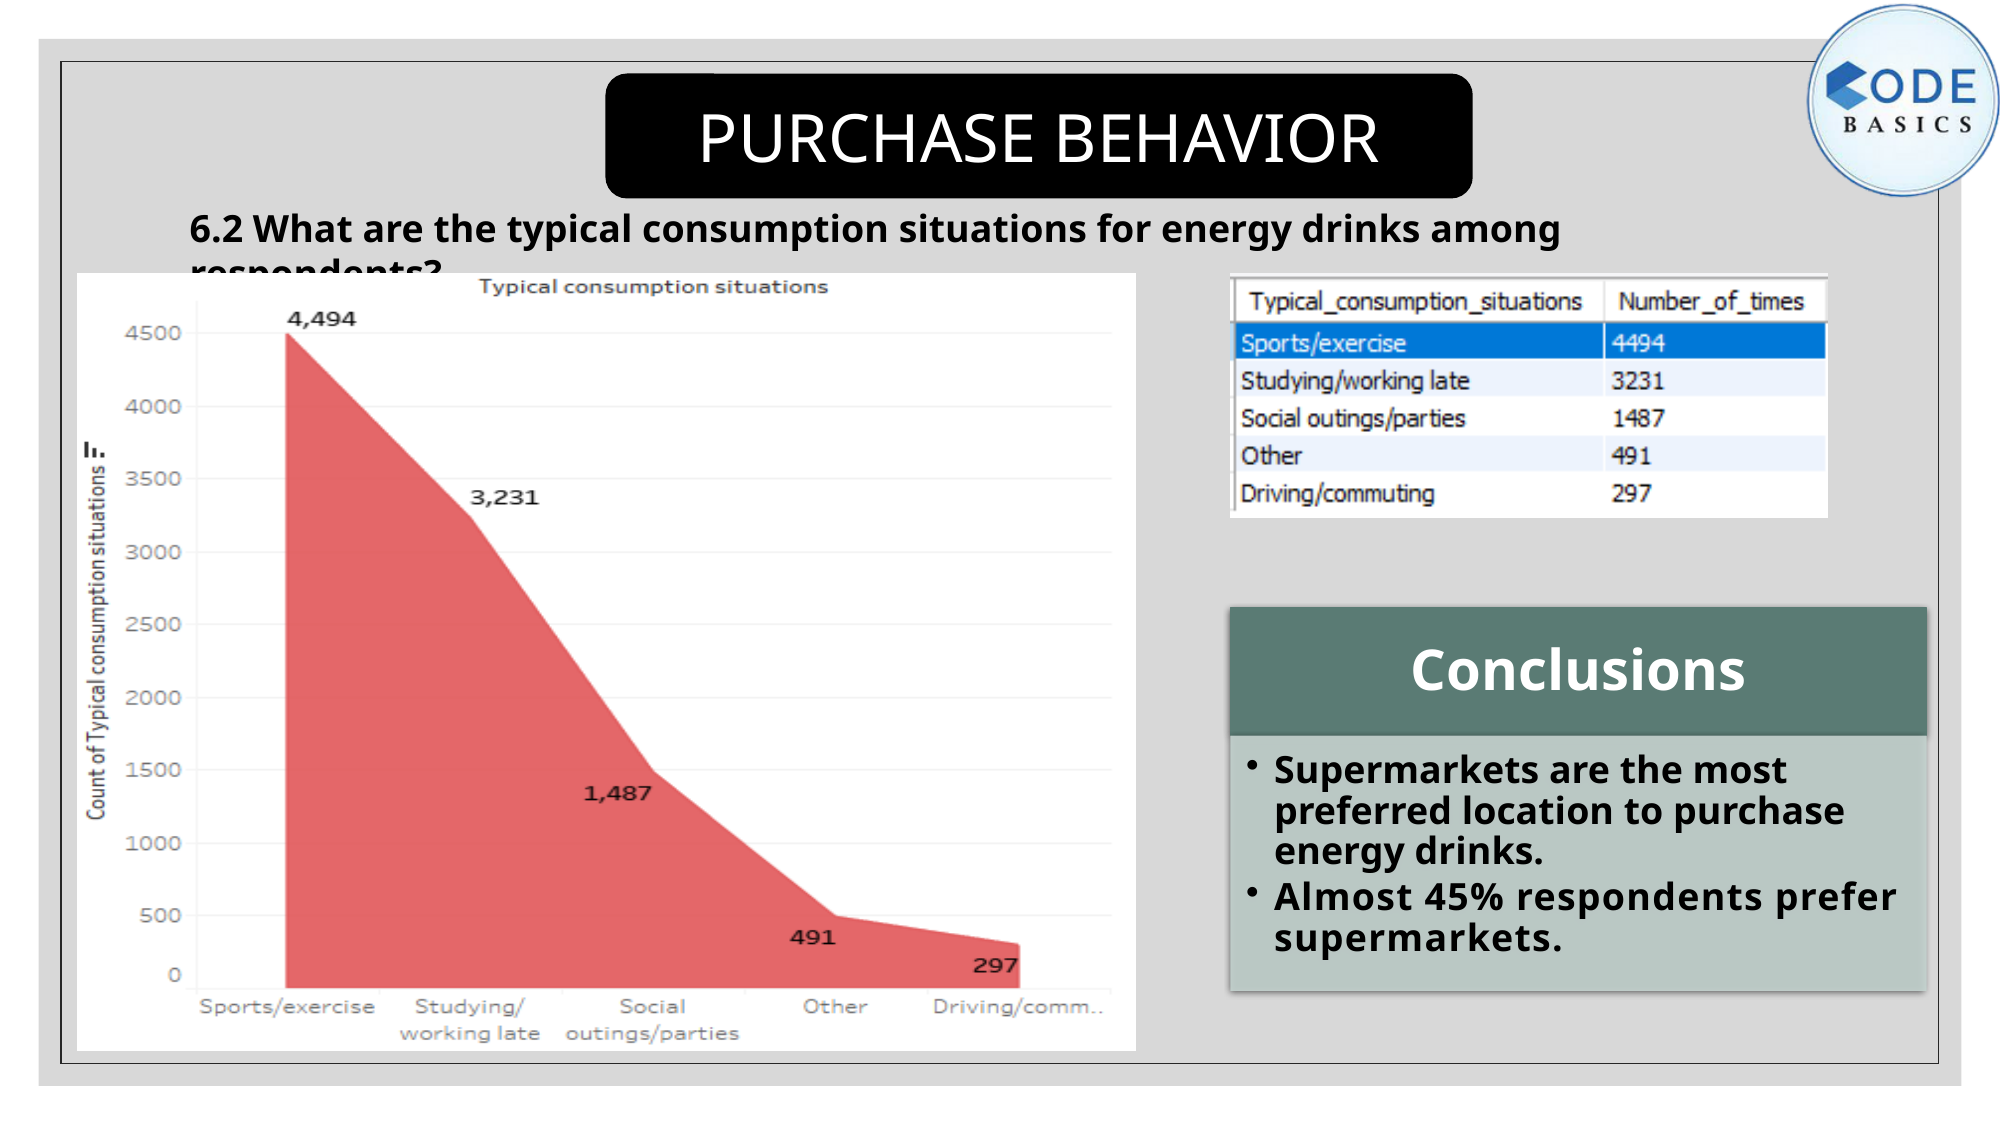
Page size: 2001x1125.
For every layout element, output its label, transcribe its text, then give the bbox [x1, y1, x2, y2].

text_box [1230, 607, 1927, 992]
picture [1230, 273, 1828, 518]
text_box PURCHASE BEHAVIOR [605, 73, 1473, 197]
text_box 6.2 What are the typical consumption situations for energy drinks among respondents? [174, 197, 1825, 303]
picture [1797, 0, 2000, 207]
picture [77, 273, 1136, 1051]
